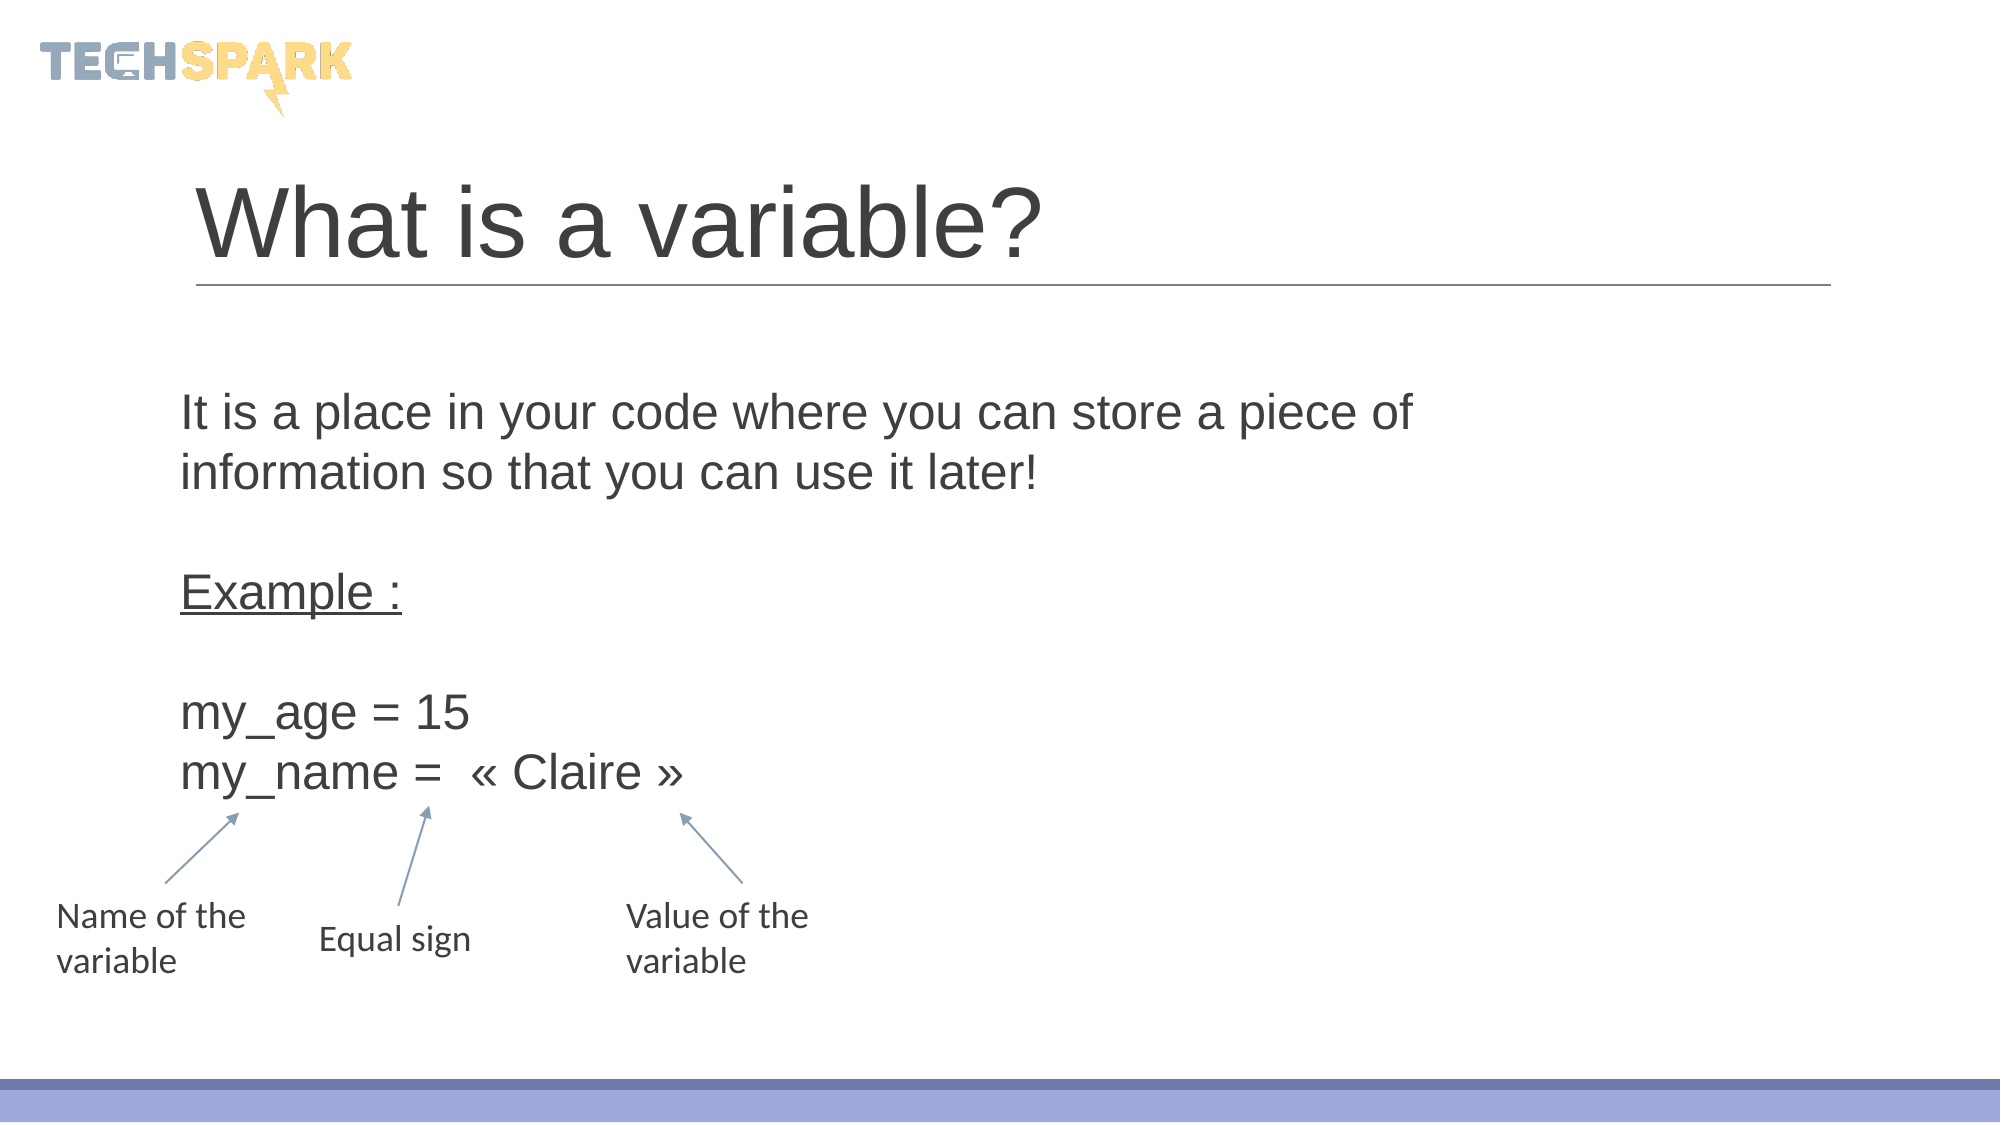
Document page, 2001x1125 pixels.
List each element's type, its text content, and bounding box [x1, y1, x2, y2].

text_box It is a place in your code where you can store a piece of information so that you can use it later! Example : my_age = 15 my_name = « Claire » [179, 334, 1530, 840]
title What is a variable? [180, 47, 1830, 285]
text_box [679, 812, 743, 884]
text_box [398, 805, 430, 907]
text_box Value of the variable [611, 883, 875, 989]
picture [34, 35, 357, 118]
text_box Name of the variable [41, 883, 290, 989]
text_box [165, 812, 240, 884]
text_box Equal sign [303, 905, 493, 966]
